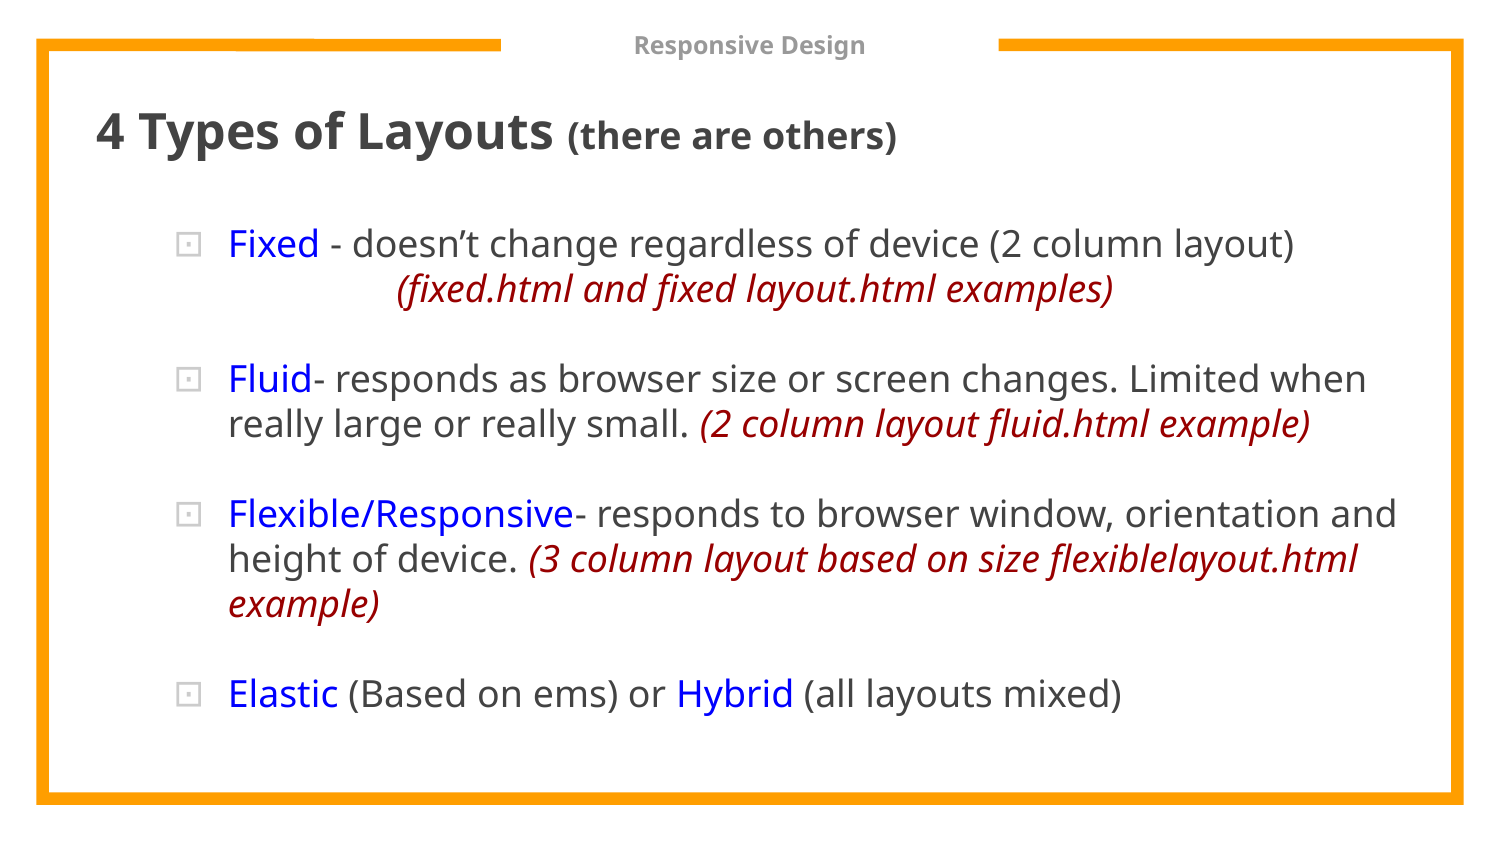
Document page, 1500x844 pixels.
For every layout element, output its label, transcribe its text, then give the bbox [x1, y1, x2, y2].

title Responsive Design [501, 15, 999, 92]
list 4 Types of Layouts (there are others) Fixed - doesn’t change regardless of device (2 column layout) (fixed.html and fixed layout.html examples) Fluid- responds as browser size or screen changes. Limited when really large or really small. (2 column layout fluid.html example) Flexible/Responsive- responds to browser window, orientation and height of device. (3 column layout based on size flexiblelayout.html example) Elastic (Based on ems) or Hybrid (all layouts mixed) [81, 84, 1419, 263]
